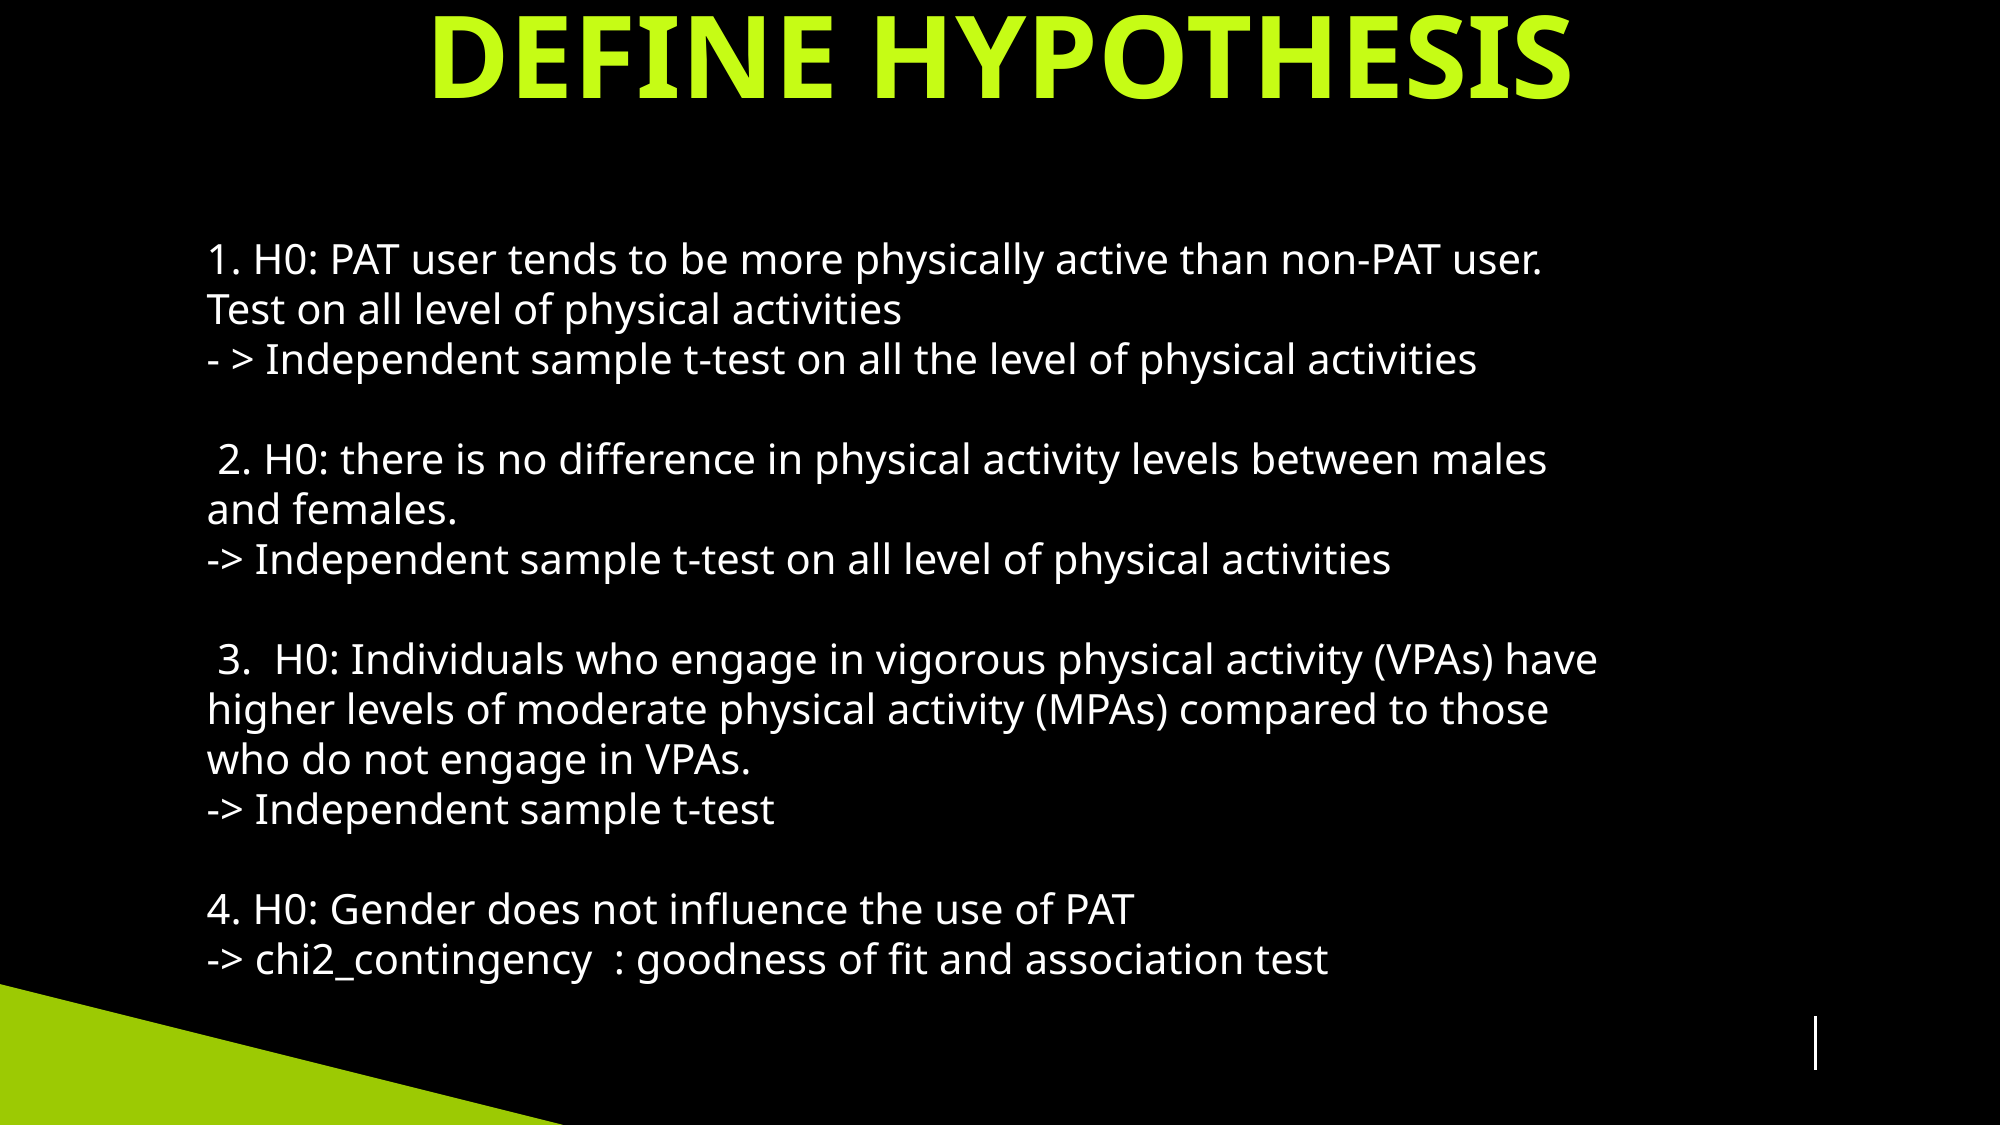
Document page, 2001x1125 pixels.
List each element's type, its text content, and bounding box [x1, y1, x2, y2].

list Define Hypothesis [0, 0, 2000, 147]
text_box 1. H0: PAT user tends to be more physically active than non-PAT user. Test on all level of physical activities - > Independent sample t-test on all the level of physical activities 2. H0: there is no difference in physical activity levels between males and females. -> Independent sample t-test on all level of physical activities 3. H0: Individuals who engage in vigorous physical activity (VPAs) have higher levels of moderate physical activity (MPAs) compared to those who do not engage in VPAs. -> Independent sample t-test 4. H0: Gender does not influence the use of PAT -> chi2_contingency : goodness of fit and association test [191, 224, 1615, 991]
